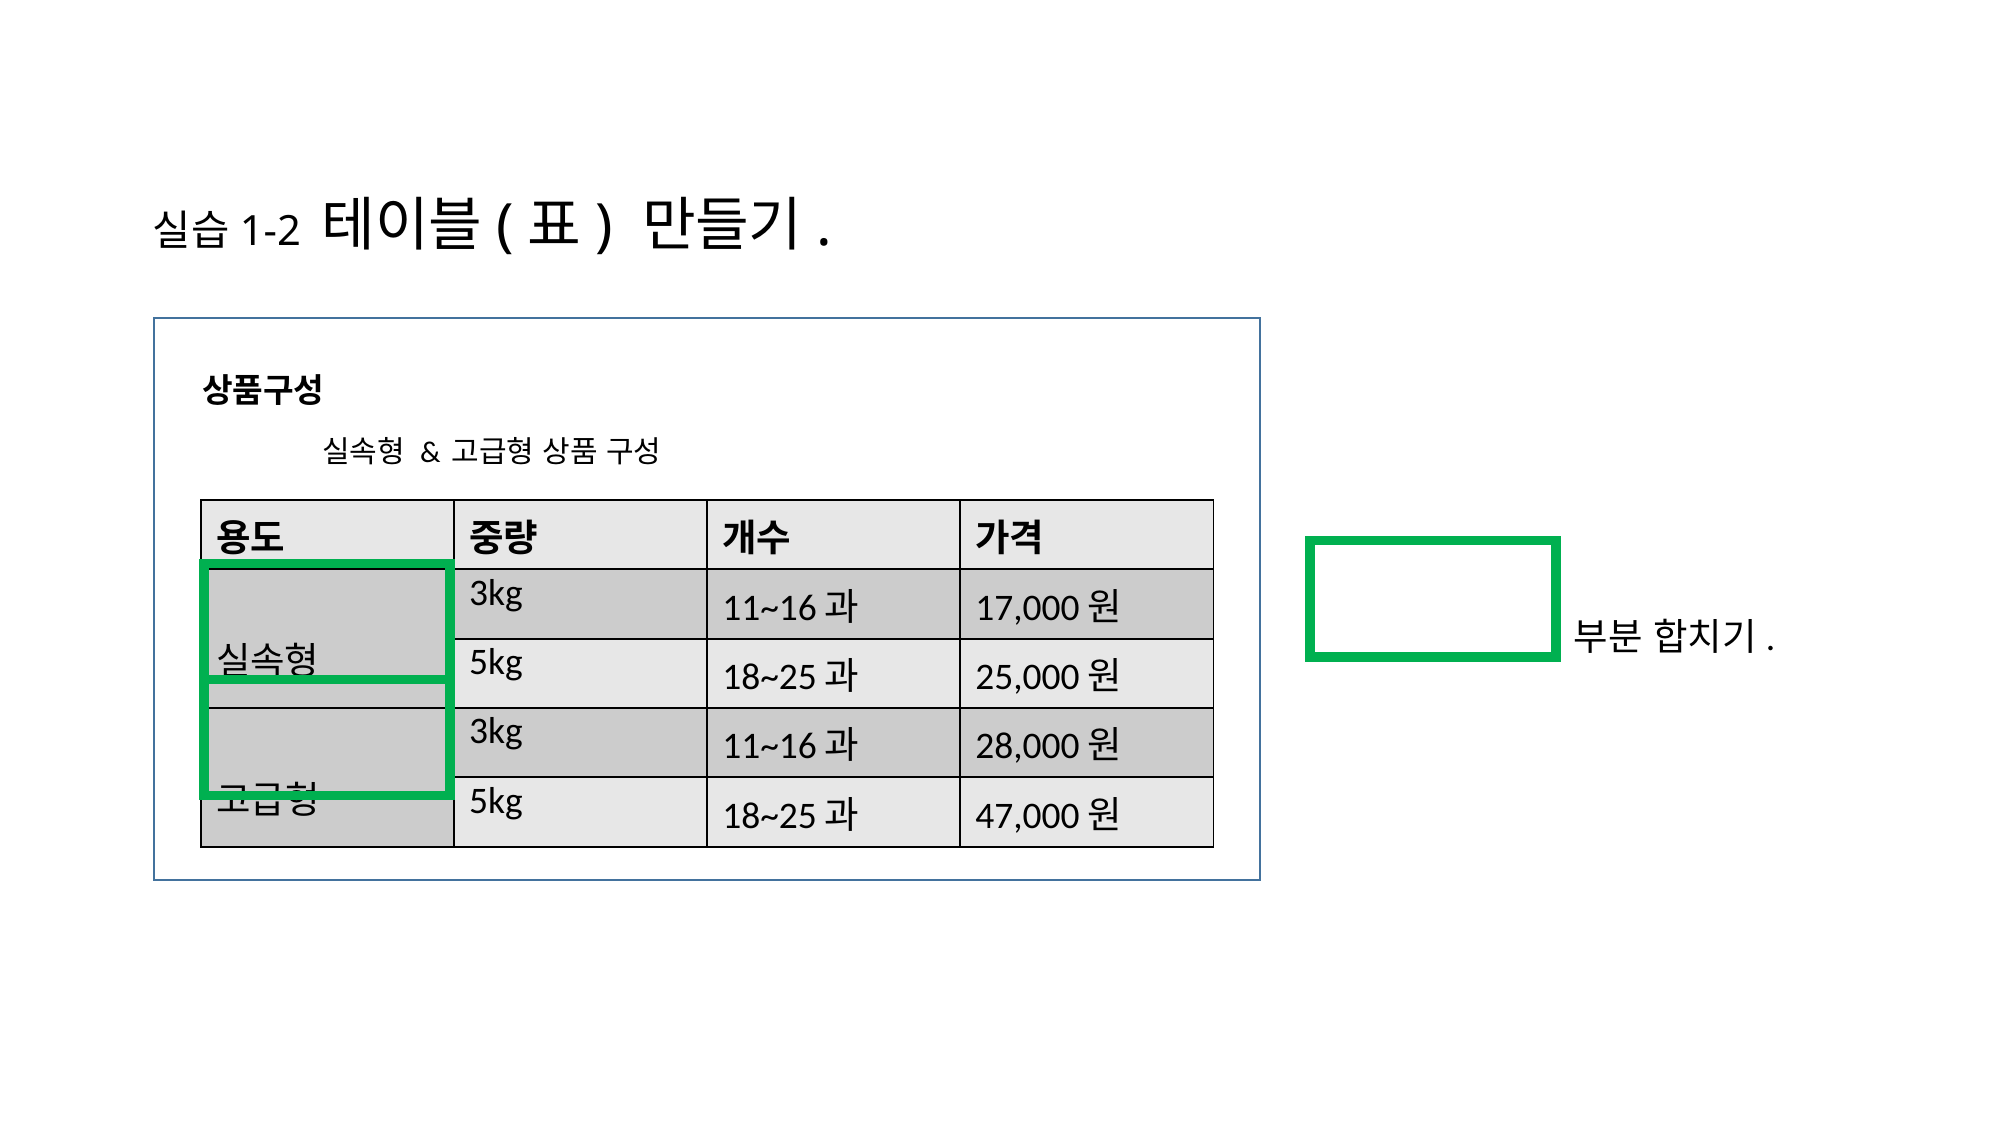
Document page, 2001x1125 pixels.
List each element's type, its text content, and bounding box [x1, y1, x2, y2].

text_box [203, 678, 451, 797]
text_box [203, 562, 451, 678]
text_box [1309, 540, 1557, 658]
title 실습1-2 테이블(표) 만들기. [137, 120, 856, 266]
text_box [153, 317, 1261, 881]
text_box 부분 합치기. [1559, 605, 1791, 666]
